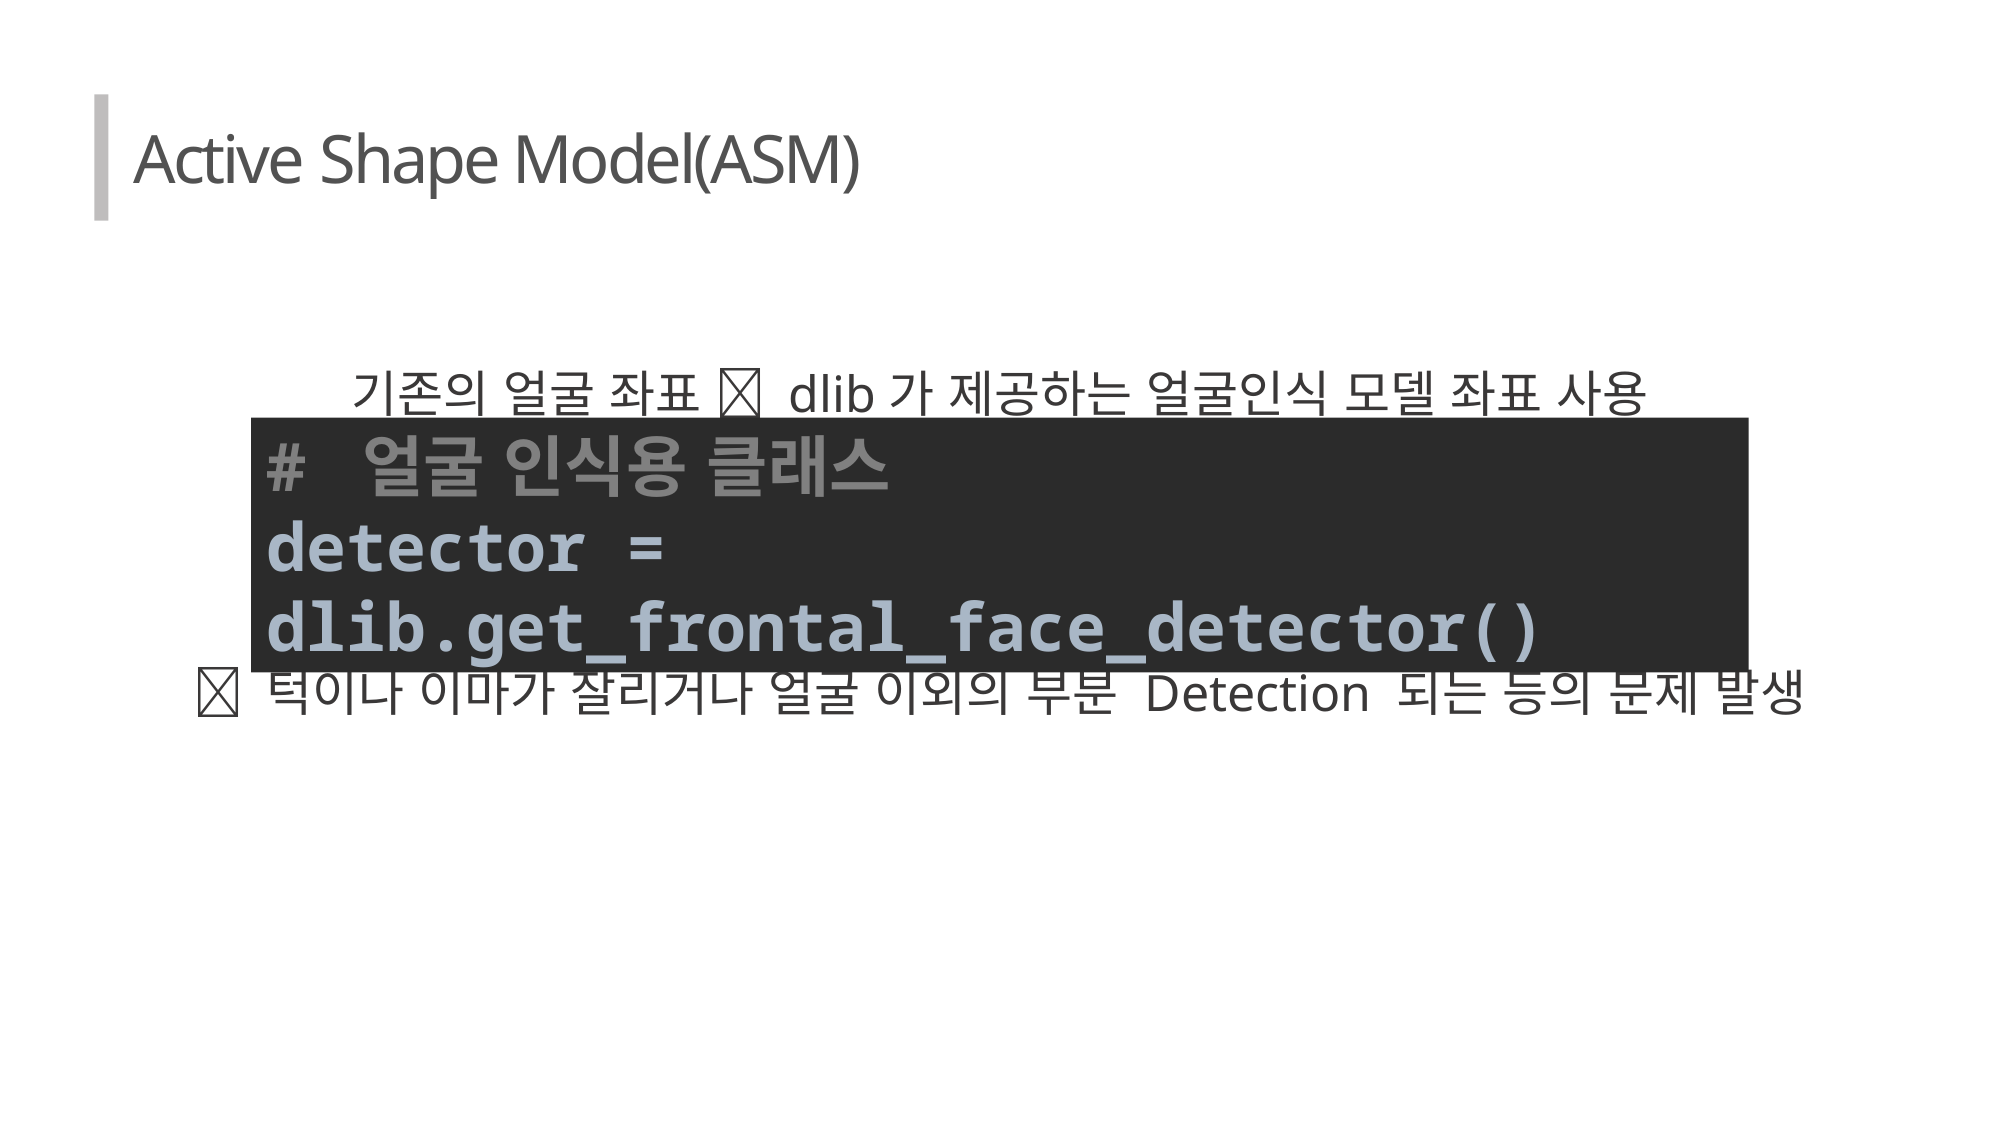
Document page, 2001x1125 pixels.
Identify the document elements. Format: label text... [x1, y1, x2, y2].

text_box Active Shape Model(ASM) [118, 109, 1262, 205]
text_box # 얼굴 인식용 클래스 detector = dlib.get_frontal_face_detector() [251, 417, 1749, 673]
text_box [93, 93, 109, 222]
list 기존의 얼굴 좌표  dlib가 제공하는 얼굴인식 모델 좌표 사용  턱이나 이마가 잘리거나 얼굴 이외의 부분 Detection 되는 등의 문제 발생 [117, 361, 1883, 817]
